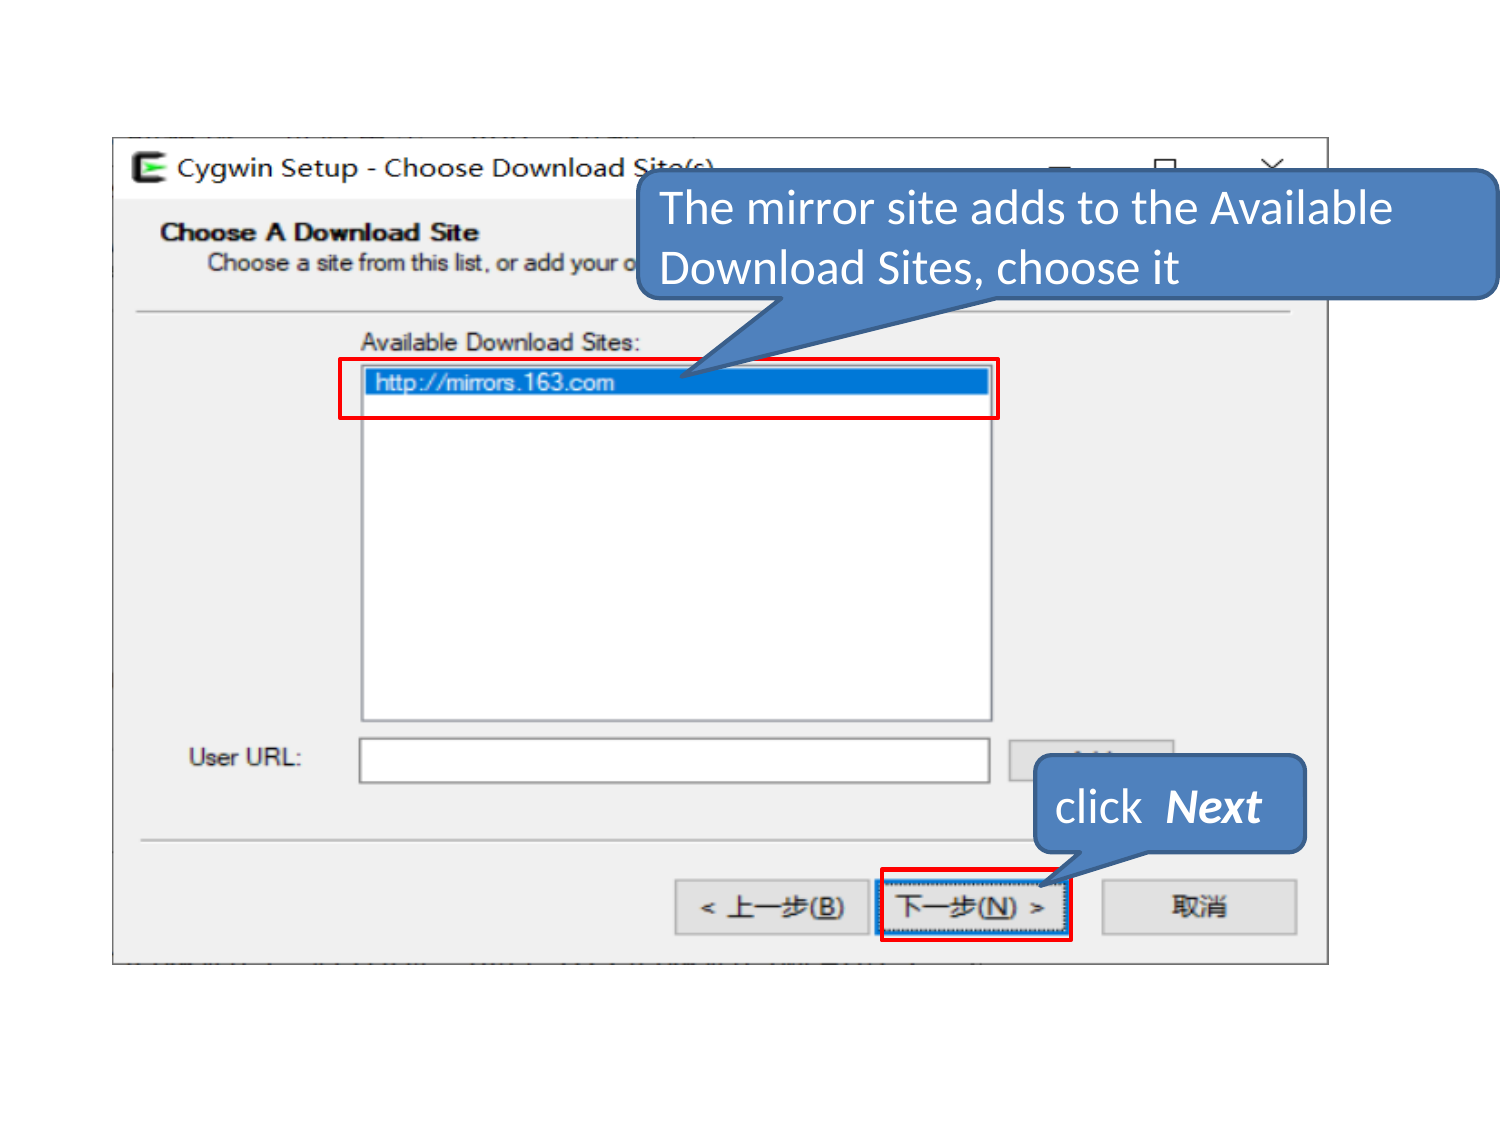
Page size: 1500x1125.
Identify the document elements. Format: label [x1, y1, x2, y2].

picture [111, 136, 1329, 965]
text_box [881, 754, 1306, 941]
text_box [339, 169, 1498, 419]
